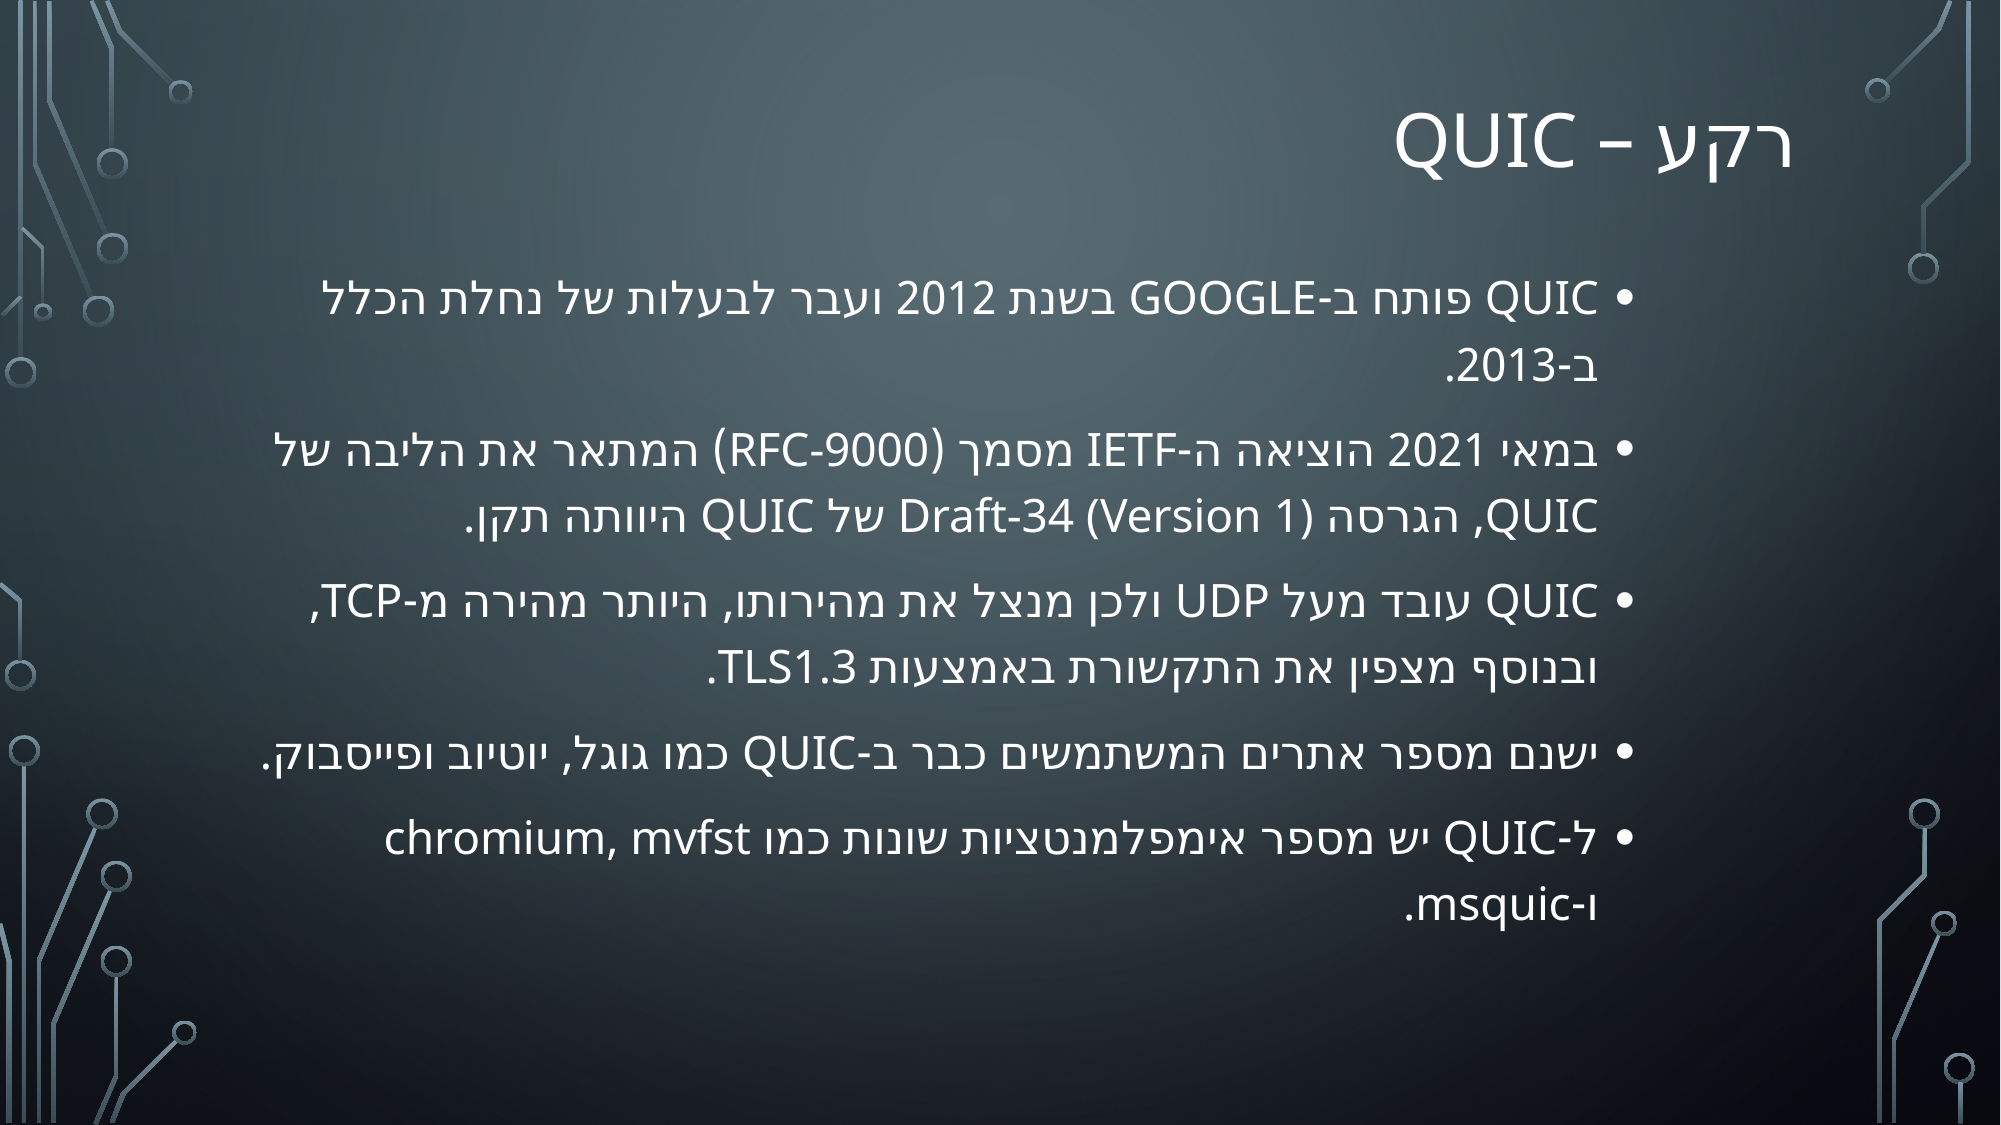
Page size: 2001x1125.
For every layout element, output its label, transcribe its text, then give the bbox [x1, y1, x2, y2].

title רקע – Quic [187, 21, 1813, 265]
list QUIC פותח ב-GOOGLE בשנת 2012 ועבר לבעלות של נחלת הכלל ב-2013. במאי 2021 הוציאה ה-IETF מסמך (RFC-9000) המתאר את הליבה של QUIC, הגרסה Draft-34 (Version 1) של QUIC היוותה תקן. QUIC עובד מעל UDP ולכן מנצל את מהירותו, היותר מהירה מ-TCP, ובנוסף מצפין את התקשורת באמצעות TLS1.3. ישנם מספר אתרים המשתמשים כבר ב-QUIC כמו גוגל, יוטיוב ופייסבוק. ל-QUIC יש מספר אימפלמנטציות שונות כמו chromium, mvfst ו-msquic. [174, 250, 1649, 939]
